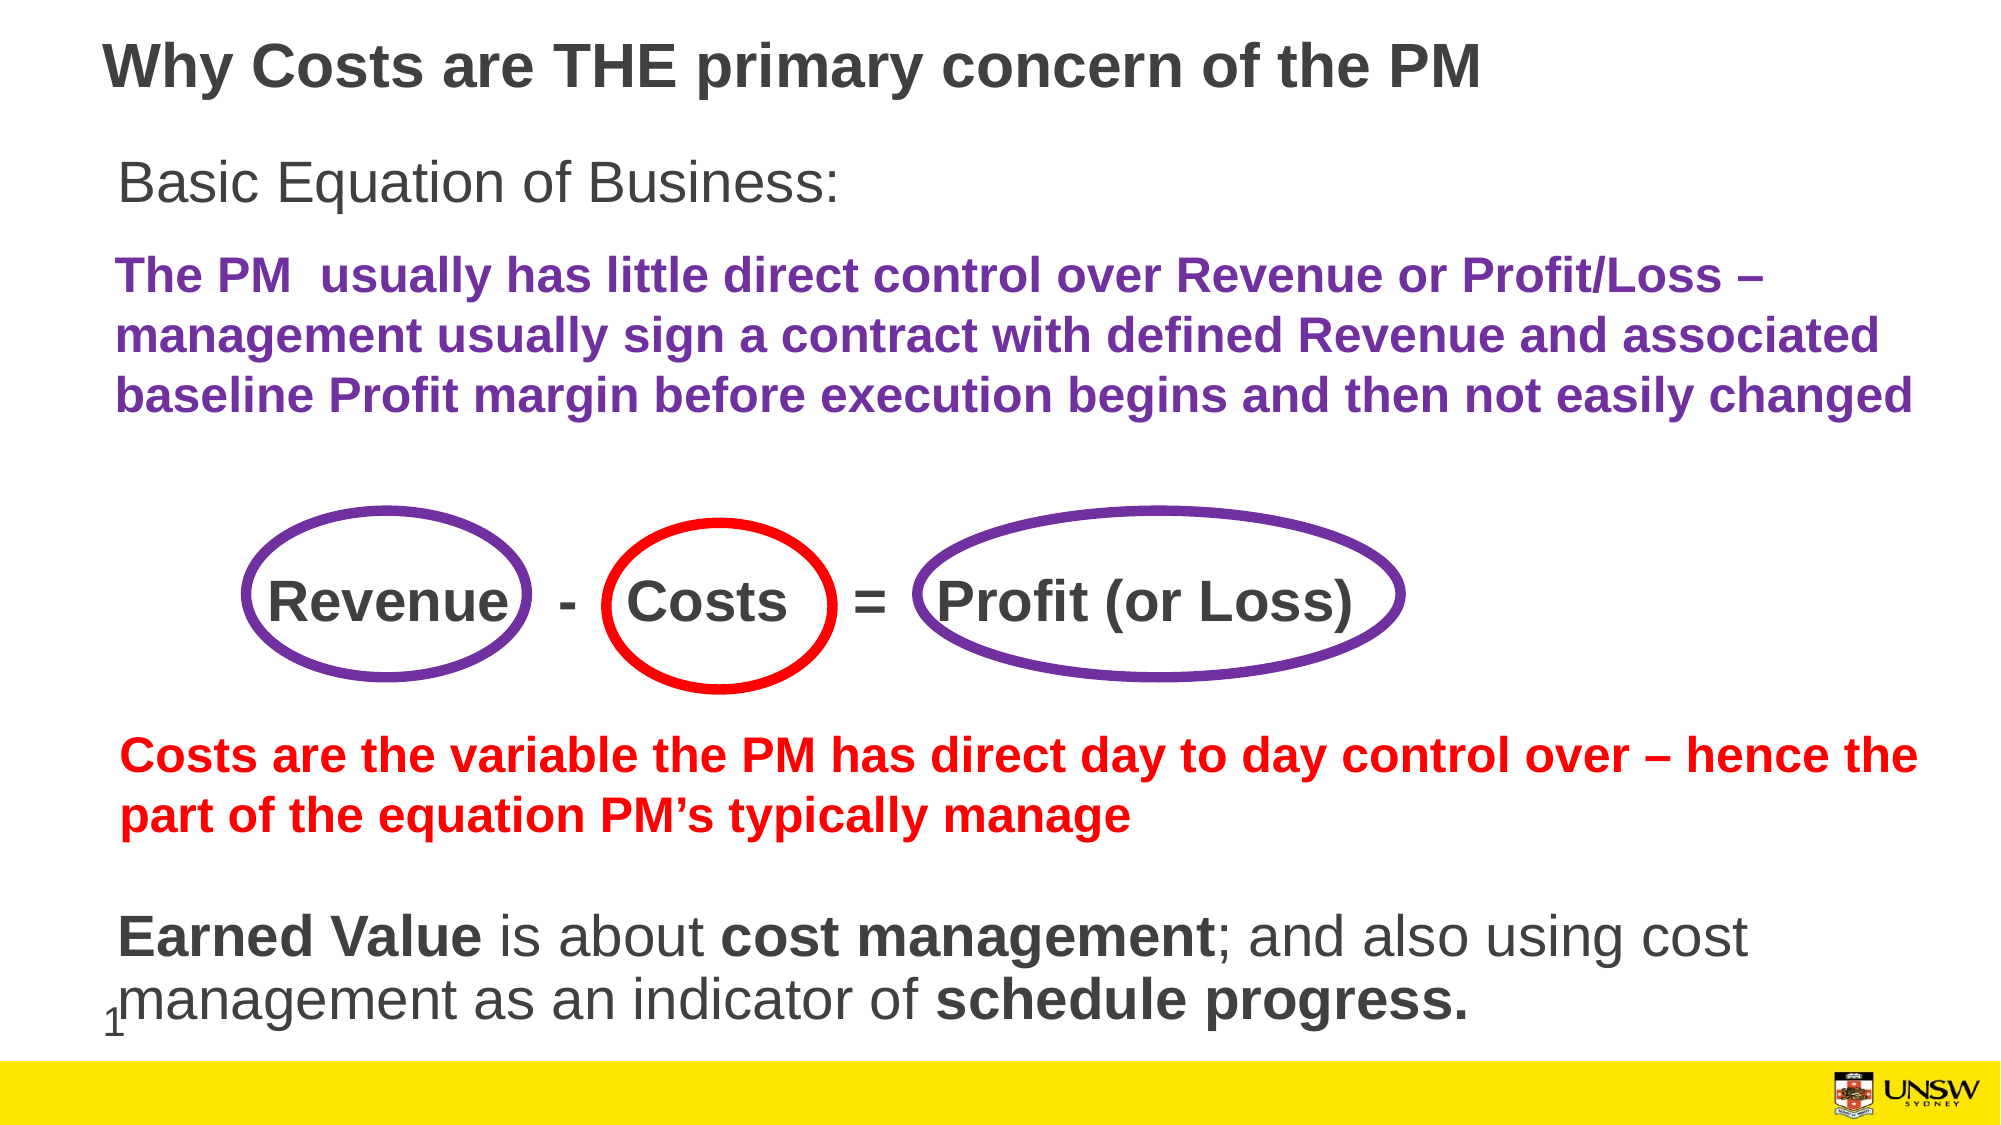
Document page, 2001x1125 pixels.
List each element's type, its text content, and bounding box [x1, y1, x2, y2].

text_box [243, 508, 530, 680]
text_box [604, 520, 835, 692]
text_box Basic Equation of Business: Revenue - Costs = Profit (or Loss) Earned Value is about cost management; and also using cost management as an indicator of schedule progress. [102, 144, 1961, 1077]
text_box The PM usually has little direct control over Revenue or Profit/Loss – management usually sign a contract with defined Revenue and associated baseline Profit margin before execution begins and then not easily changed [99, 235, 1959, 430]
picture [0, 1061, 2001, 1125]
title Why Costs are THE primary concern of the PM [102, 24, 1898, 101]
text_box [915, 508, 1403, 680]
text_box Costs are the variable the PM has direct day to day control over – hence the part of the equation PM’s typically manage [104, 715, 1963, 850]
